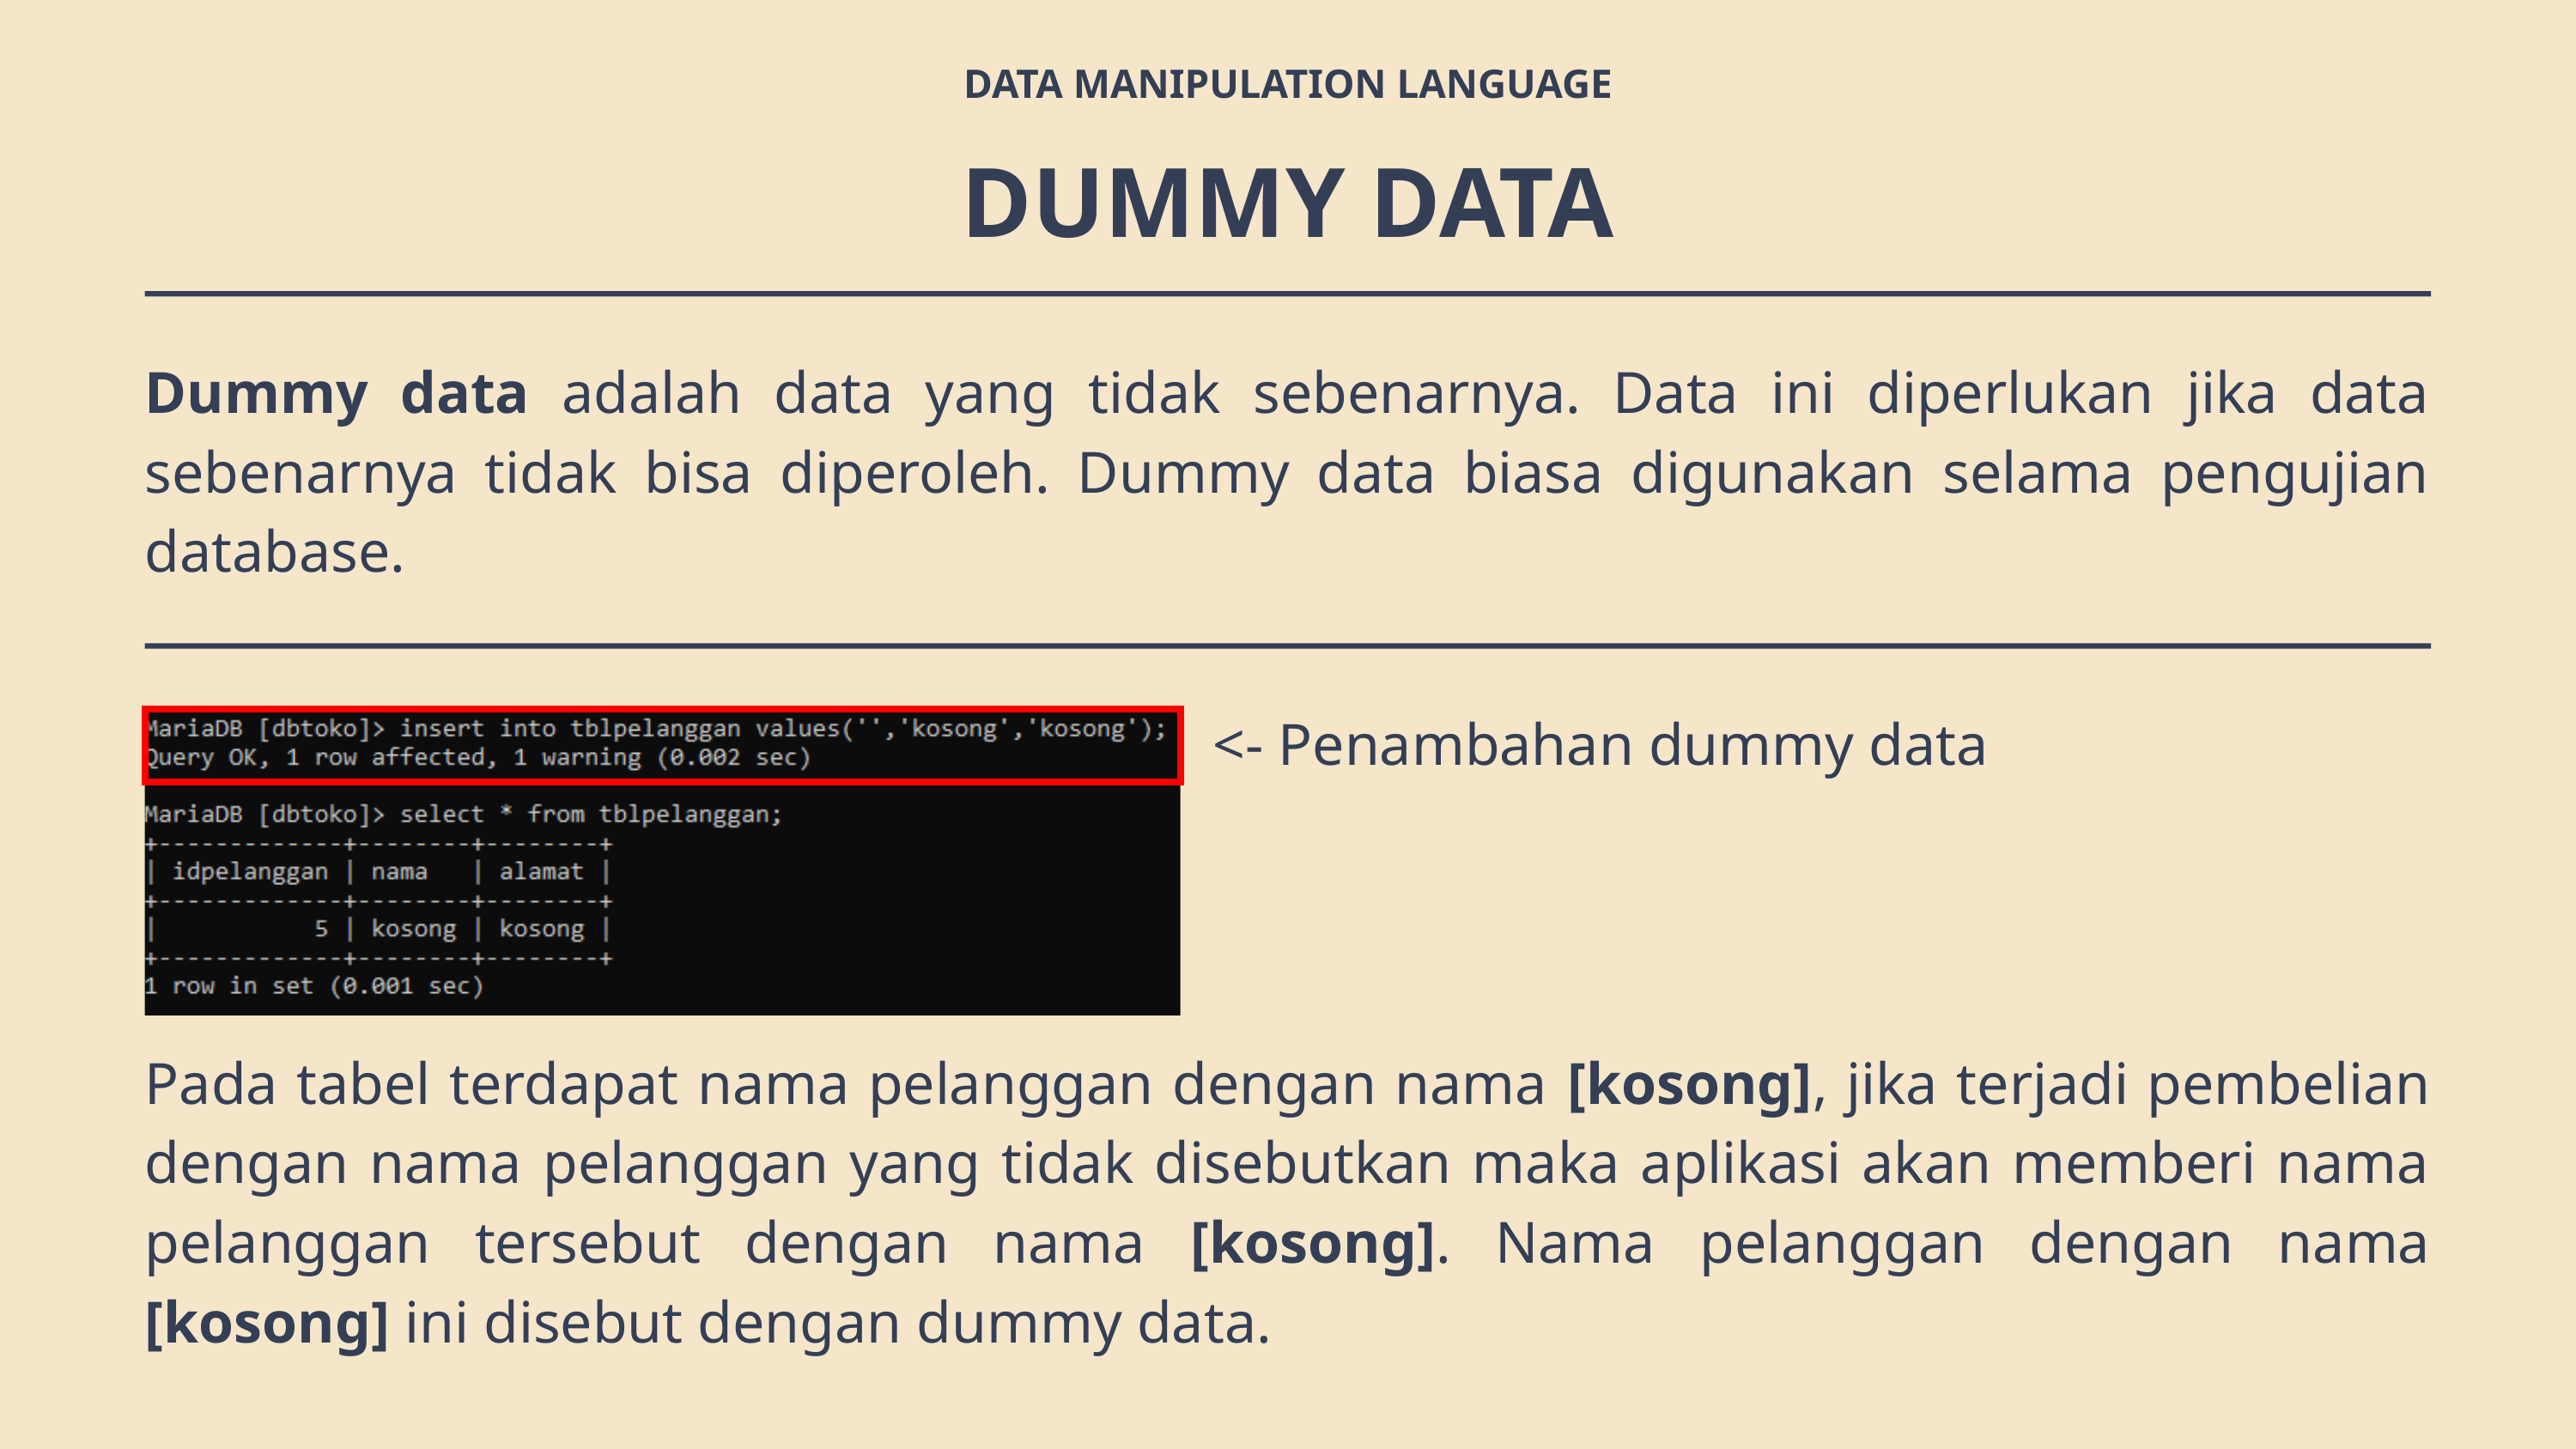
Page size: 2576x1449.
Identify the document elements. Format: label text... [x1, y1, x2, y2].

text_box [144, 708, 1181, 783]
text_box DATA MANIPULATION LANGUAGE [868, 51, 1708, 106]
text_box [144, 789, 1181, 1016]
text_box Pada tabel terdapat nama pelanggan dengan nama [kosong], jika terjadi pembelian dengan nama pelanggan yang tidak disebutkan maka aplikasi akan memberi nama pelanggan tersebut dengan nama [kosong]. Nama pelanggan dengan nama [kosong] ini disebut dengan dummy data. [144, 1035, 2432, 1355]
text_box Dummy data adalah data yang tidak sebenarnya. Data ini diperlukan jika data sebenarnya tidak bisa diperoleh. Dummy data biasa digunakan selama pengujian database. [144, 344, 2432, 585]
text_box DUMMY DATA [389, 122, 2187, 257]
text_box <- Penambahan dummy data [1212, 696, 2106, 777]
